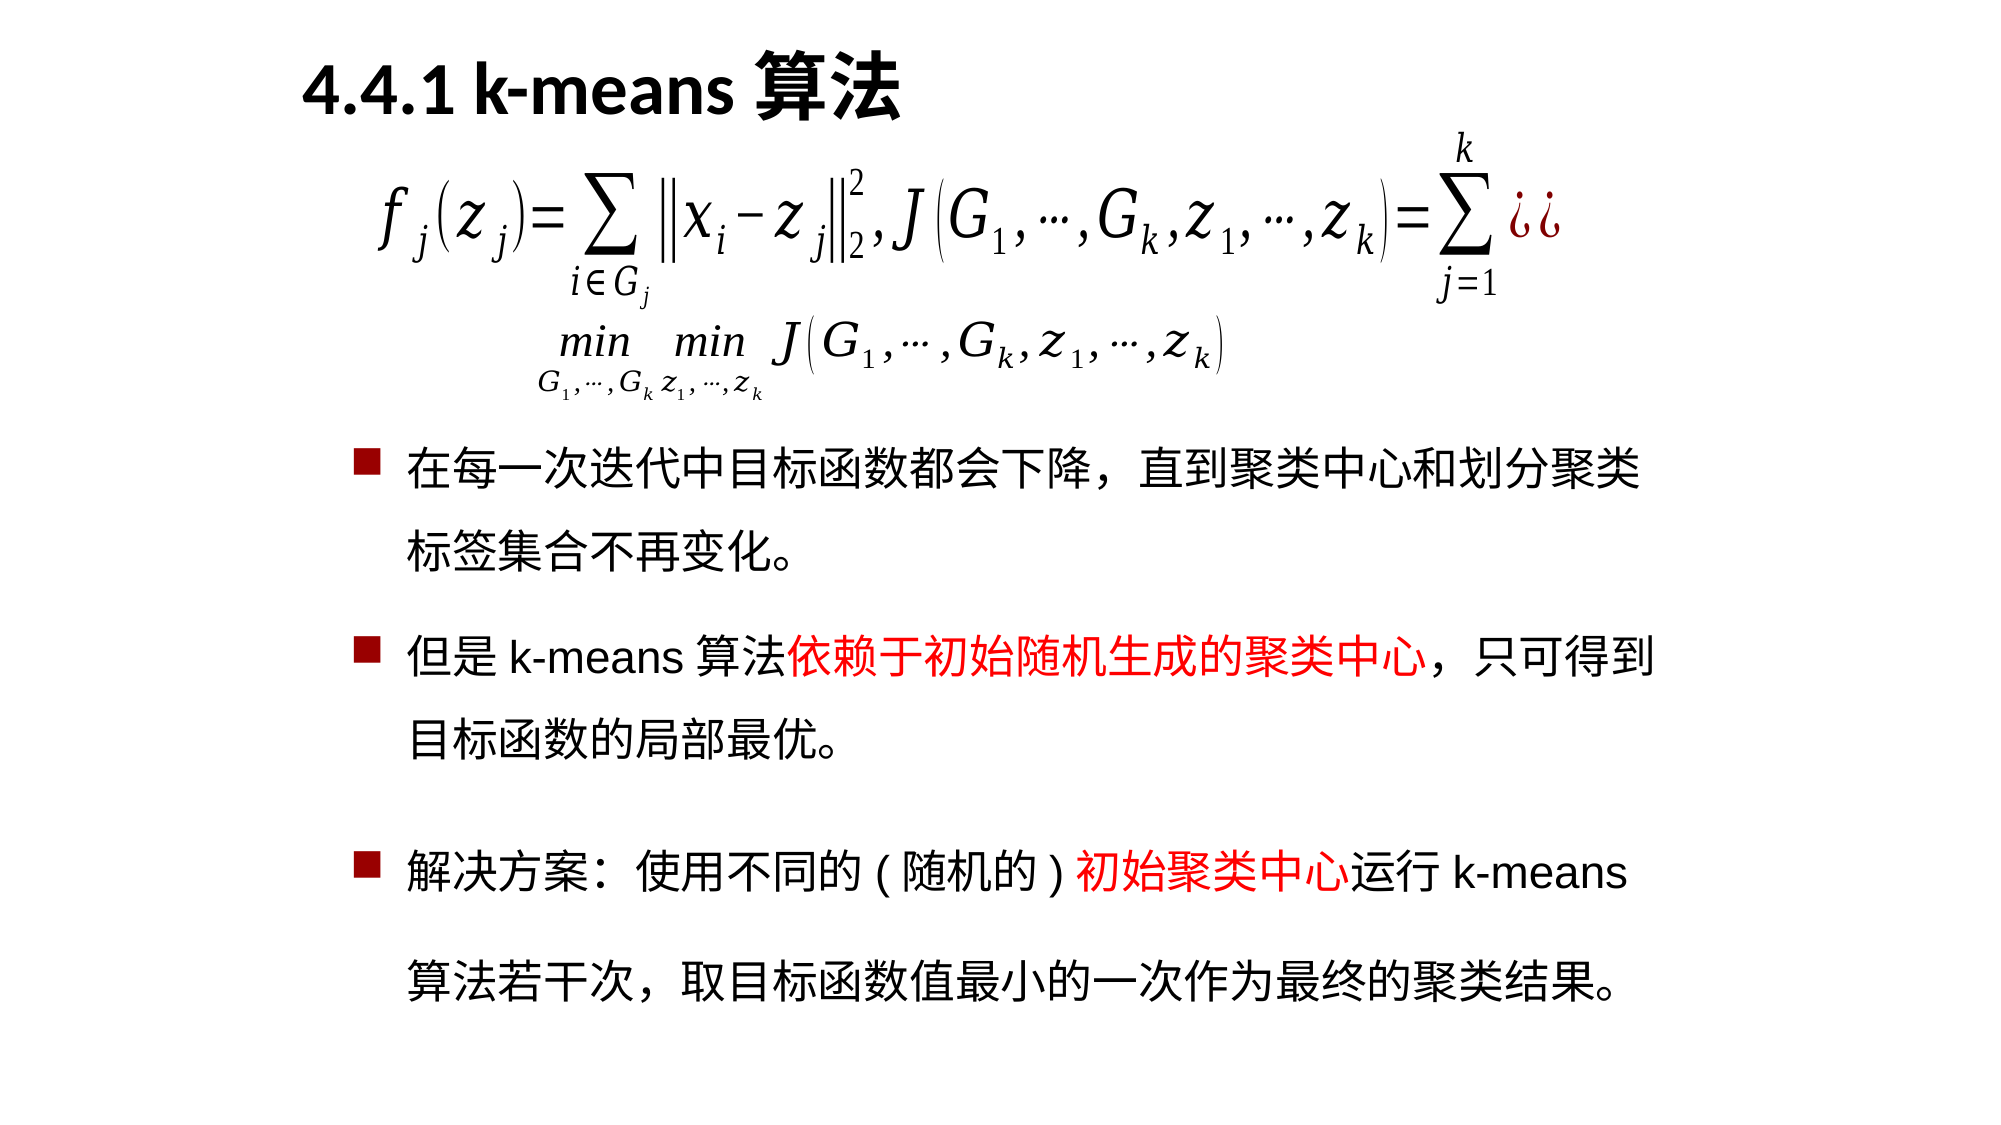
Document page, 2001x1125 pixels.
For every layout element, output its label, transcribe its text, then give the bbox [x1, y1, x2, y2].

text_box 4.4.1 k-means算法 [287, 37, 1732, 131]
